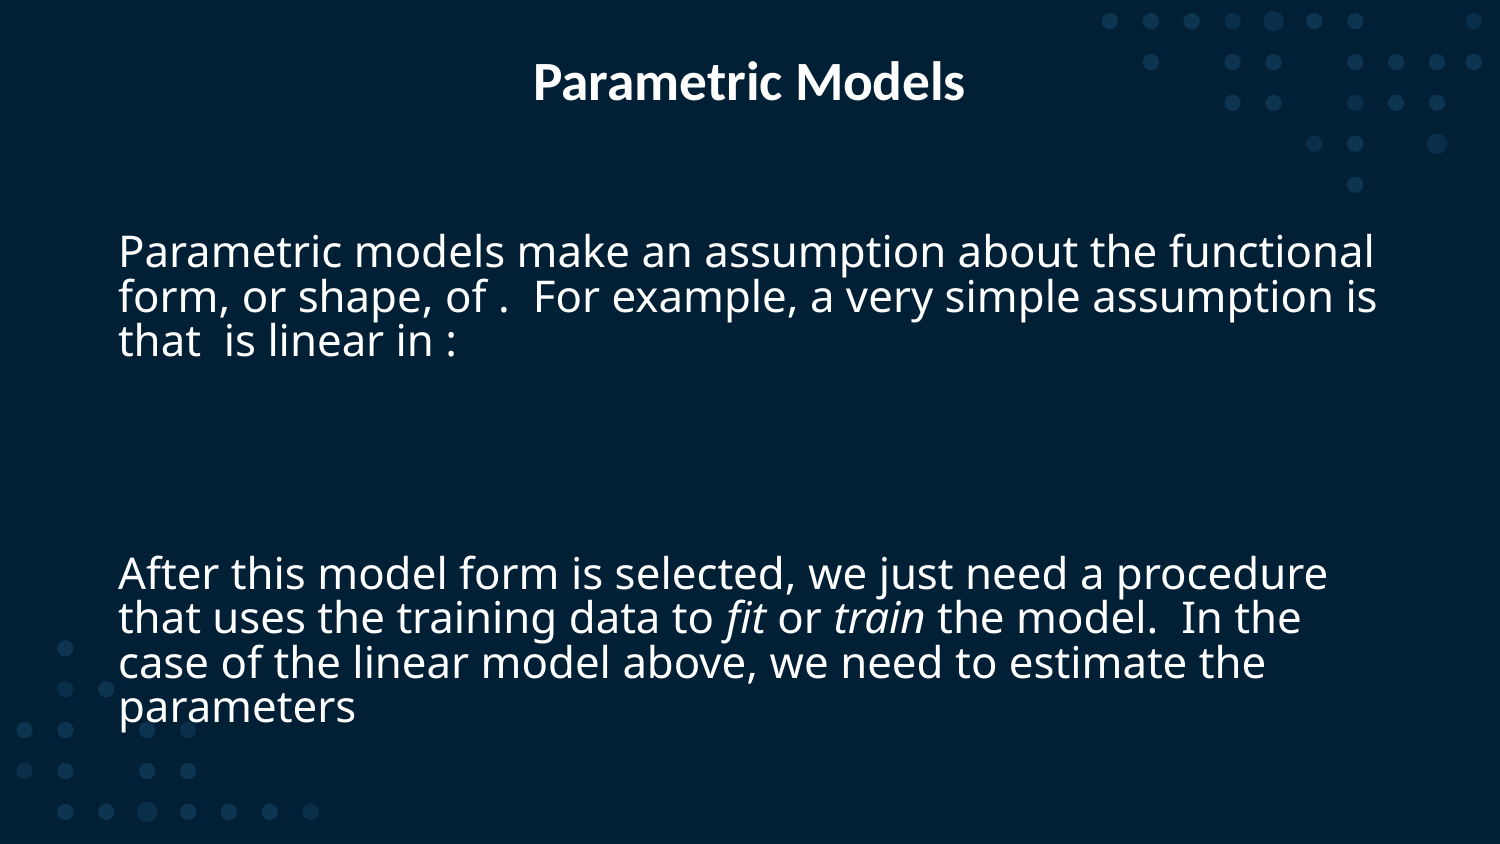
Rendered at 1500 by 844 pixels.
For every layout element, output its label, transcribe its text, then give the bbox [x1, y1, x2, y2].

title Parametric Models [103, 44, 1397, 120]
